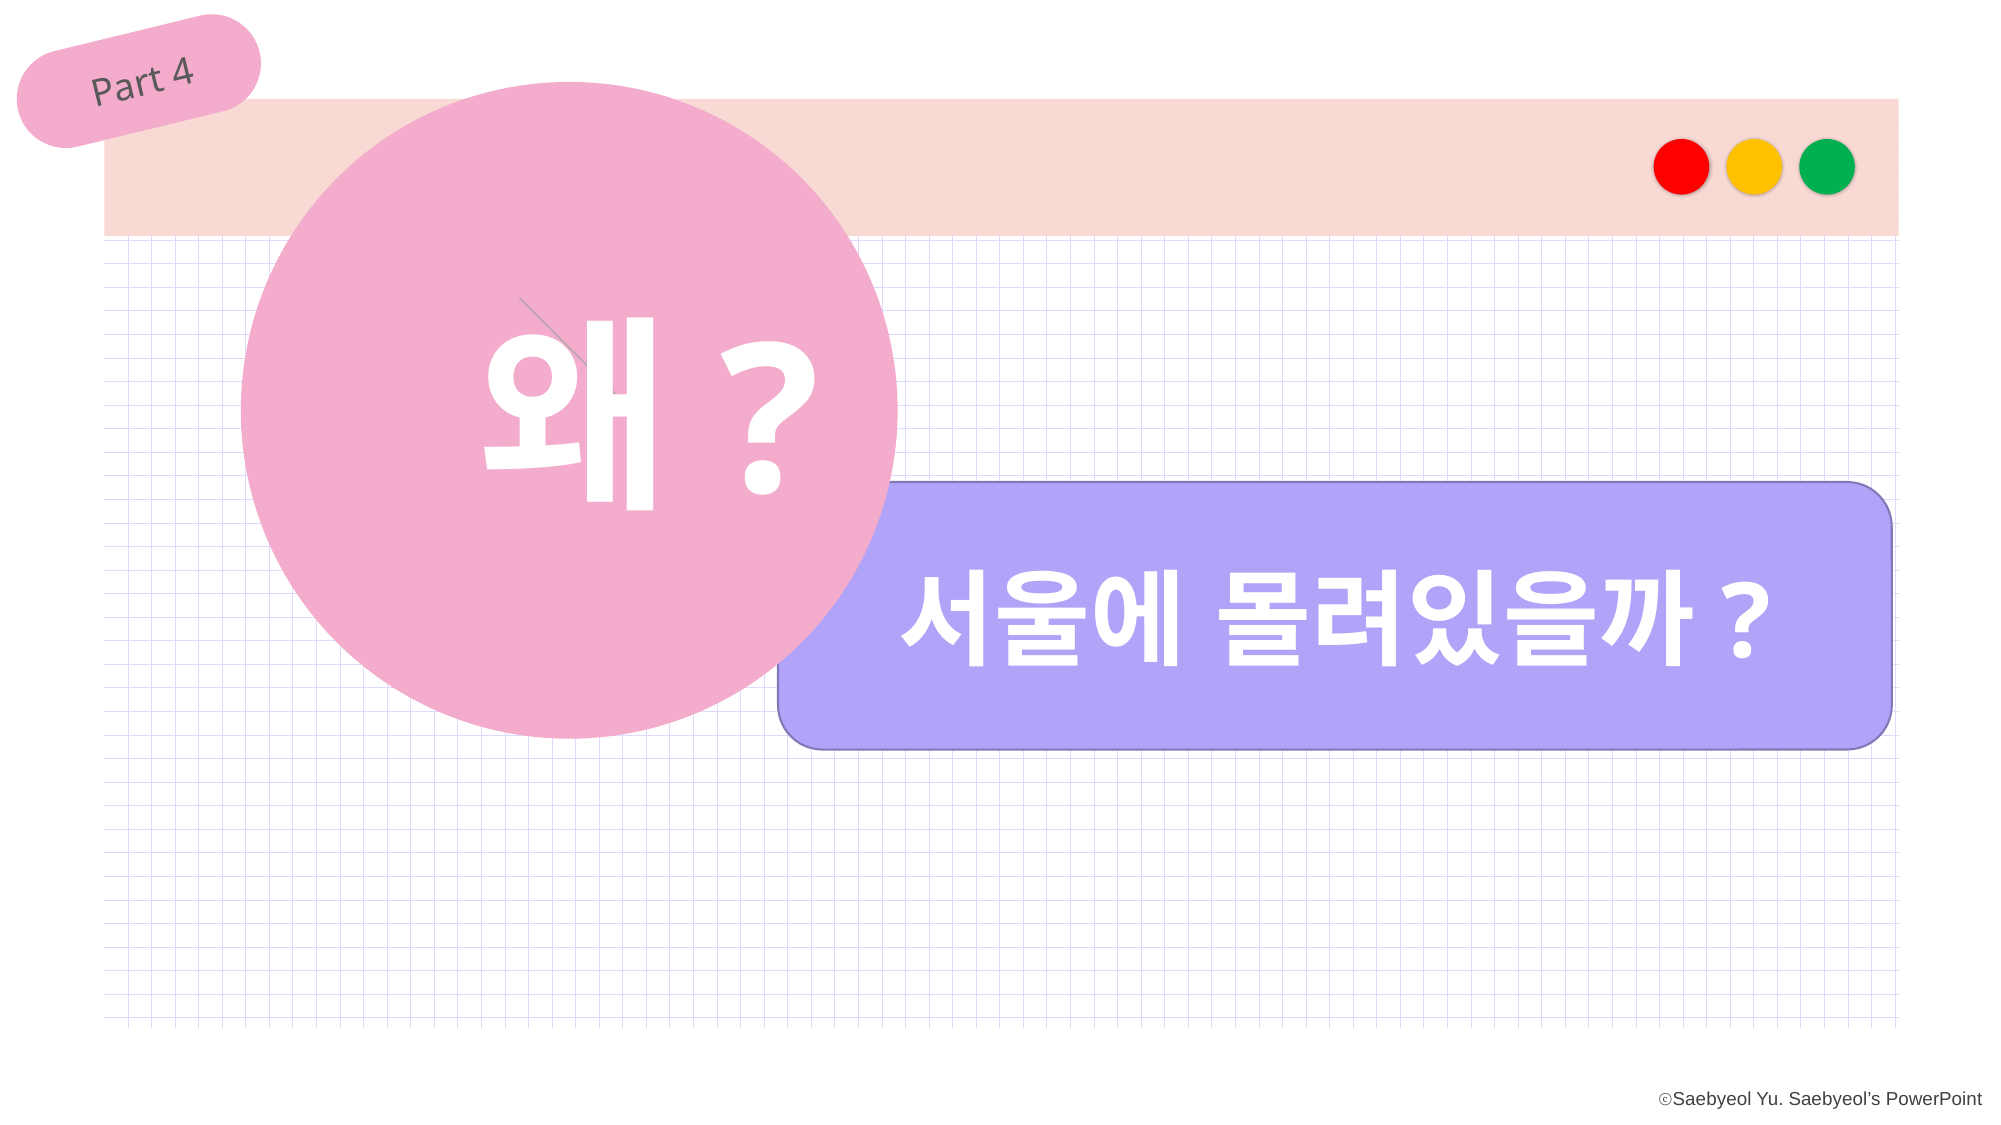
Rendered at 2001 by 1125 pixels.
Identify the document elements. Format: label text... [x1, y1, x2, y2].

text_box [519, 297, 641, 419]
text_box [1725, 137, 1784, 196]
text_box [15, 13, 262, 150]
text_box 서울에 몰려있을까? [776, 480, 1893, 751]
text_box [240, 81, 898, 739]
text_box 왜? [421, 276, 778, 542]
text_box Part 4 [34, 18, 249, 142]
text_box [103, 98, 464, 237]
text_box [1652, 137, 1711, 196]
text_box [1798, 137, 1856, 196]
text_box [674, 98, 1900, 237]
text_box [103, 237, 1900, 1029]
